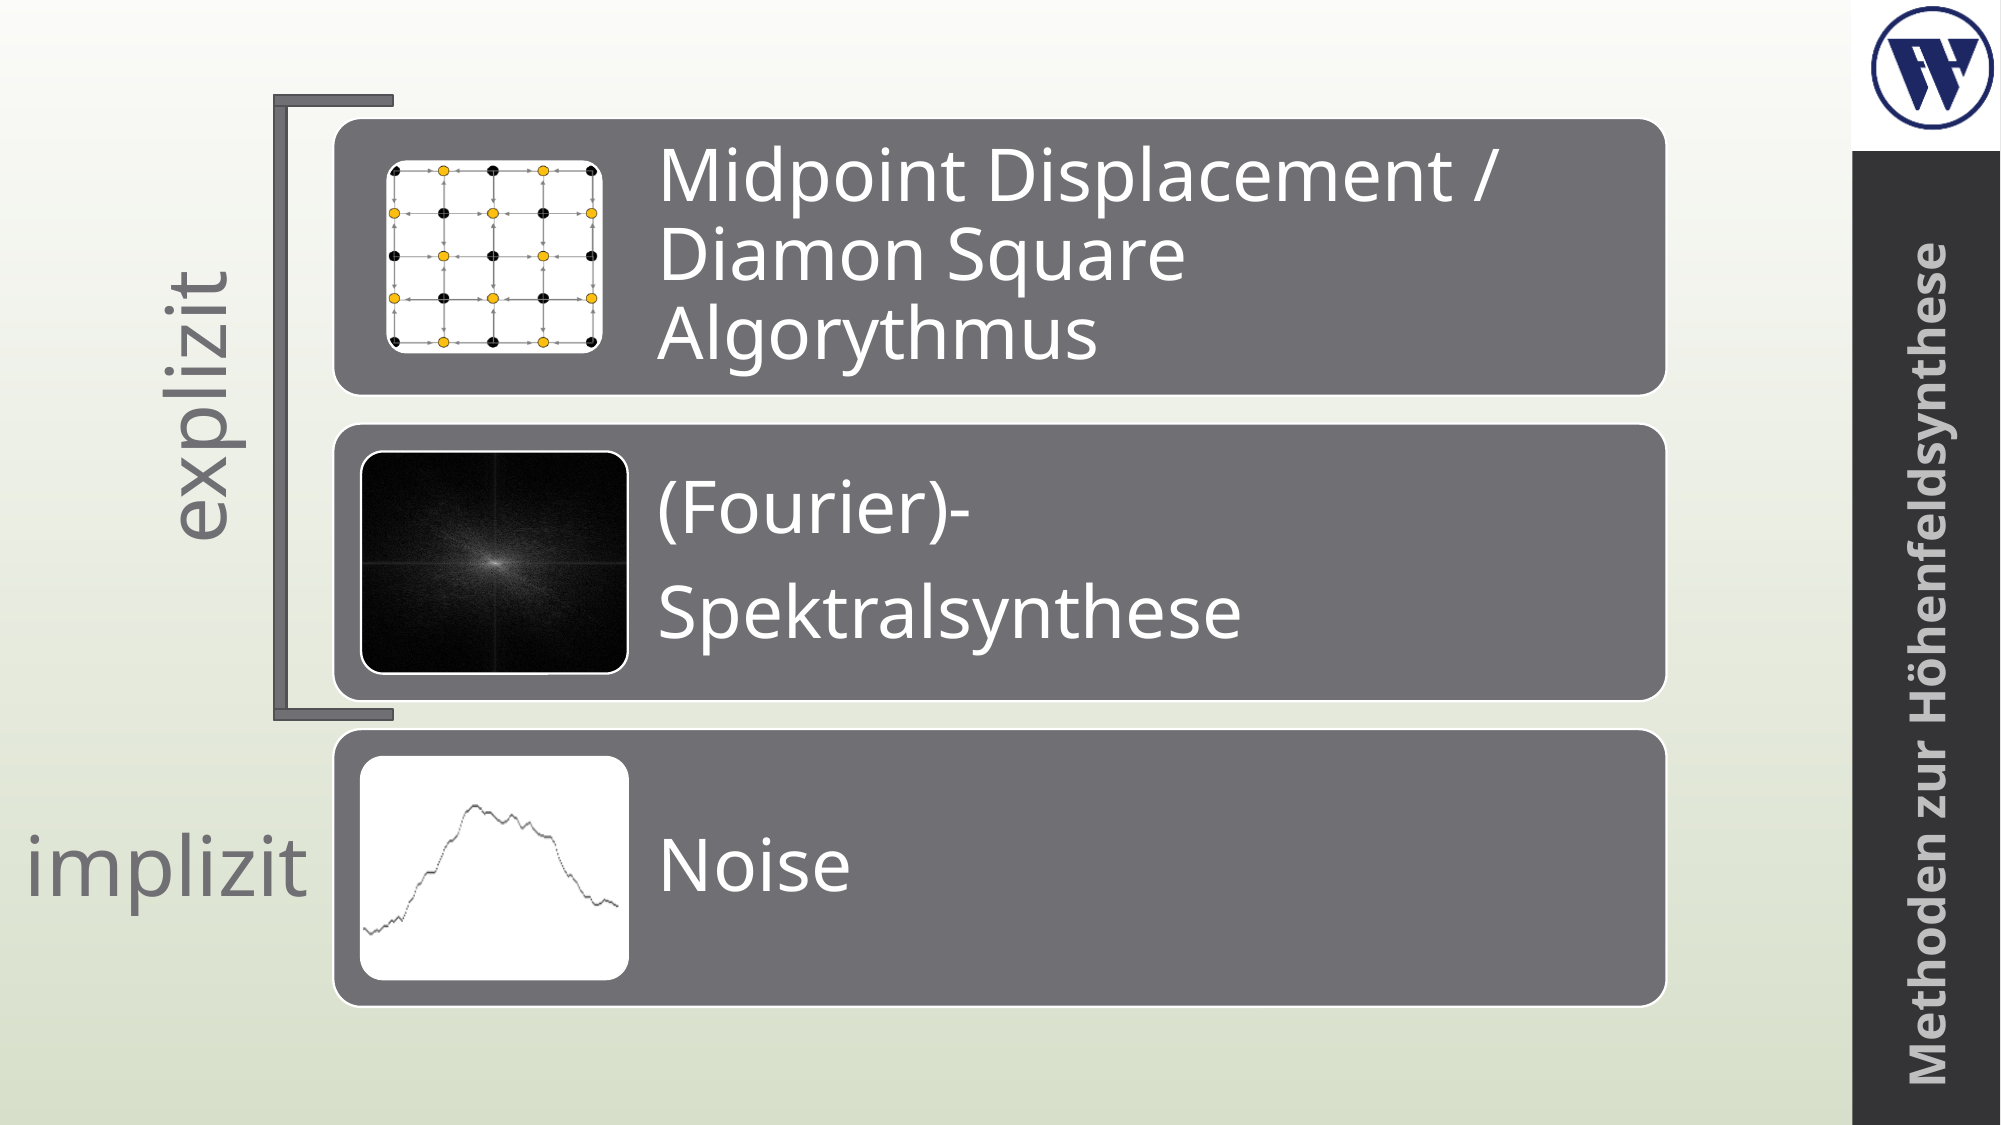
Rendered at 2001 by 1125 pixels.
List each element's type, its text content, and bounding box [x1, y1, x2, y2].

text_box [273, 94, 393, 721]
picture [1851, 0, 2000, 151]
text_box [332, 117, 1667, 1008]
text_box explizit [135, 94, 251, 721]
text_box implizit [0, 805, 326, 921]
text_box Methoden zur Höhenfeldsynthese [1888, 160, 1963, 1104]
